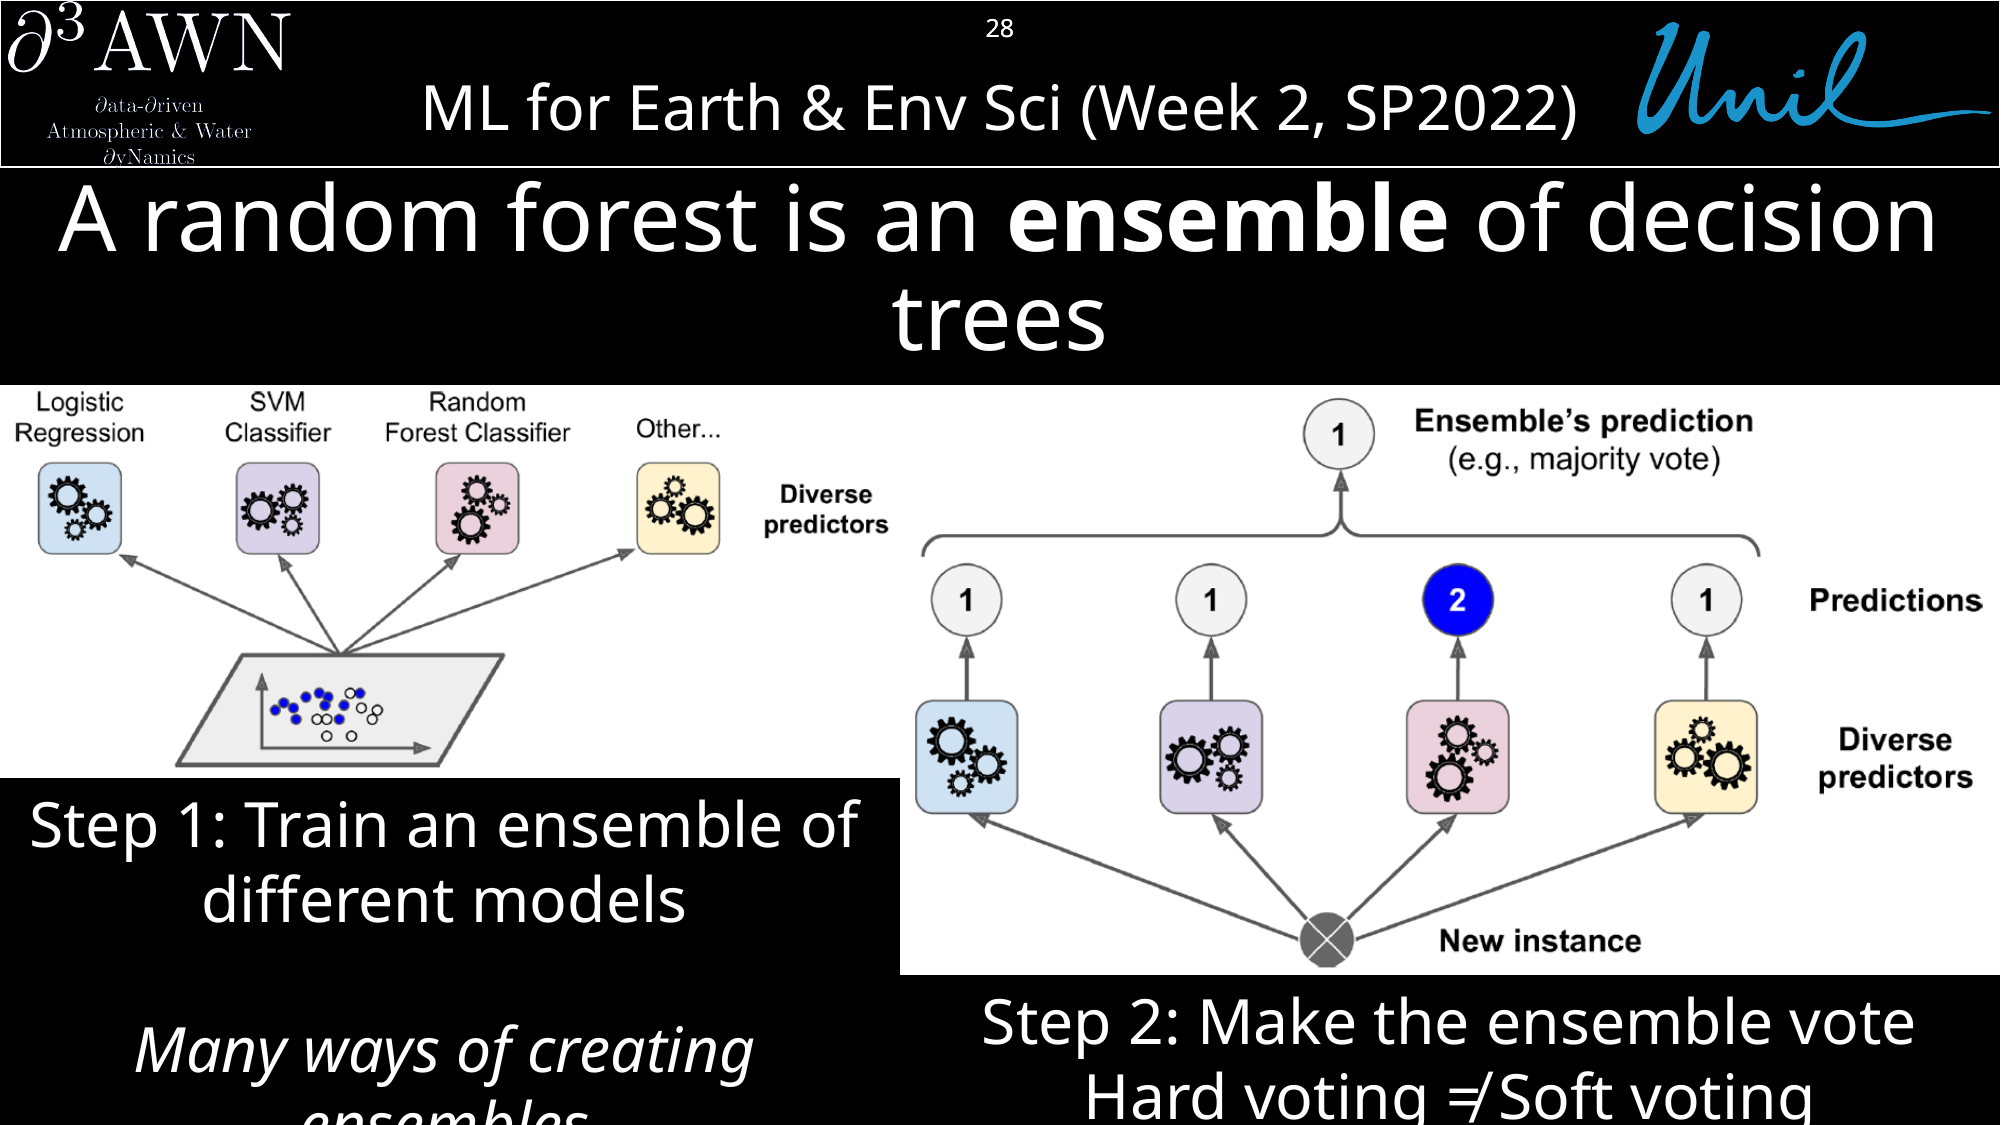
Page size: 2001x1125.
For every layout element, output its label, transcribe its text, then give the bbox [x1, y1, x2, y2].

picture [0, 0, 298, 168]
picture [0, 385, 2000, 975]
picture [1609, 22, 2000, 145]
slide_number 28 [774, 0, 1225, 60]
title A random forest is an ensemble of decision trees [0, 171, 2000, 371]
text_box Step 1: Train an ensemble of different models Many ways of creating ensembles [0, 778, 890, 1125]
text_box Step 2: Make the ensemble vote Hard voting ≠ Soft voting [900, 975, 2000, 1125]
